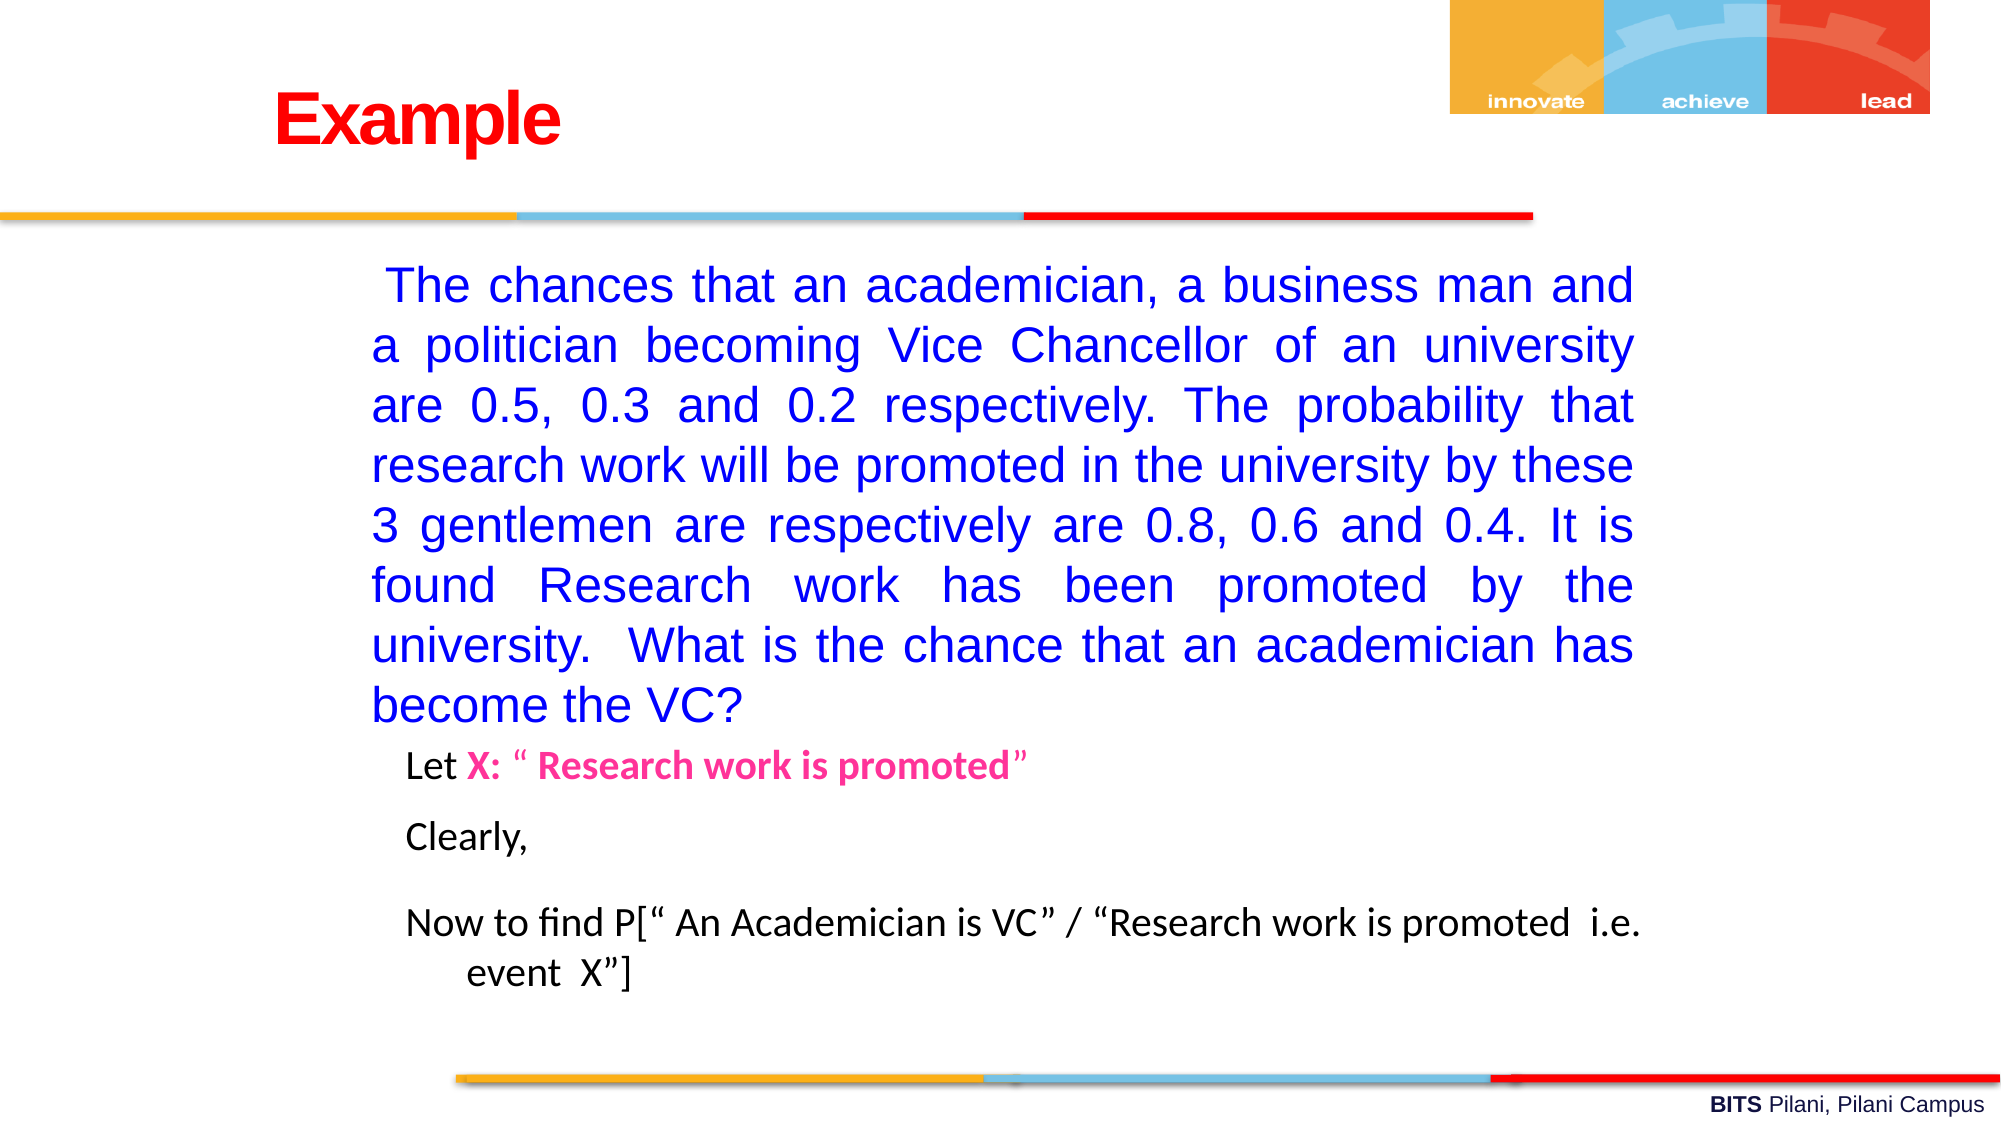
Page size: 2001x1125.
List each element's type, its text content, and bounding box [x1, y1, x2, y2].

picture [1449, 0, 1930, 114]
list Example [258, 28, 1032, 217]
list The chances that an academician, a business man and a politician becoming Vice Chancellor of an university are 0.5, 0.3 and 0.2 respectively. The probability that research work will be promoted in the university by these 3 gentlemen are respectively are 0.8, 0.6 and 0.4. It is found Research work has been promoted by the university. What is the chance that an academician has become the VC? [300, 245, 1650, 1072]
